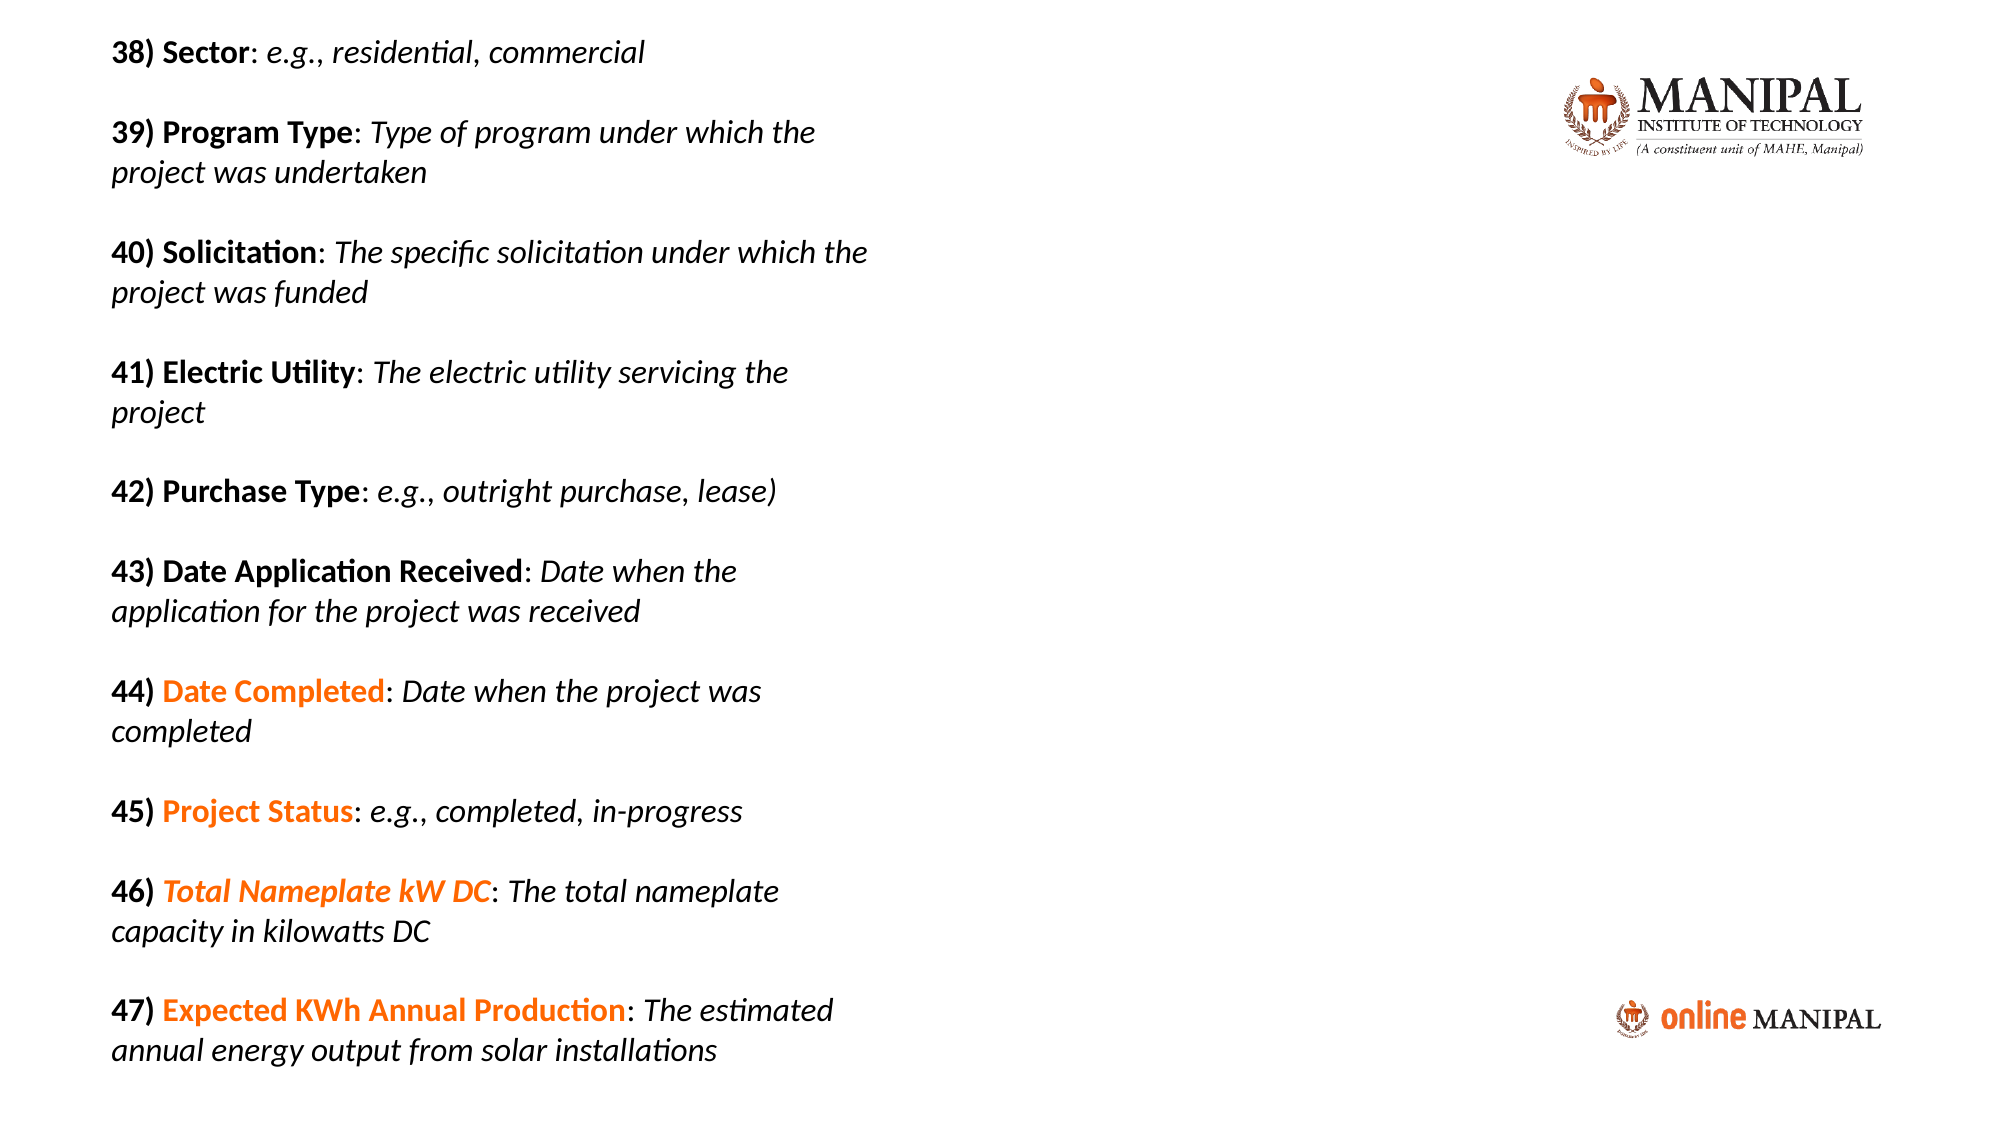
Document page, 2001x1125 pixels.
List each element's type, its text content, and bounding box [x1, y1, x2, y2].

picture [1599, 966, 1900, 1073]
text_box 38) Sector: e.g., residential, commercial 39) Program Type: Type of program under which the project was undertaken 40) Solicitation: The specific solicitation under which the project was funded 41) Electric Utility: The electric utility servicing the project 42) Purchase Type: e.g., outright purchase, lease) 43) Date Application Received: Date when the application for the project was received 44) Date Completed: Date when the project was completed 45) Project Status: e.g., completed, in-progress 46) Total Nameplate kW DC: The total nameplate capacity in kilowatts DC 47) Expected KWh Annual Production: The estimated annual energy output from solar installations [96, 23, 893, 1076]
picture [1545, 57, 1878, 175]
